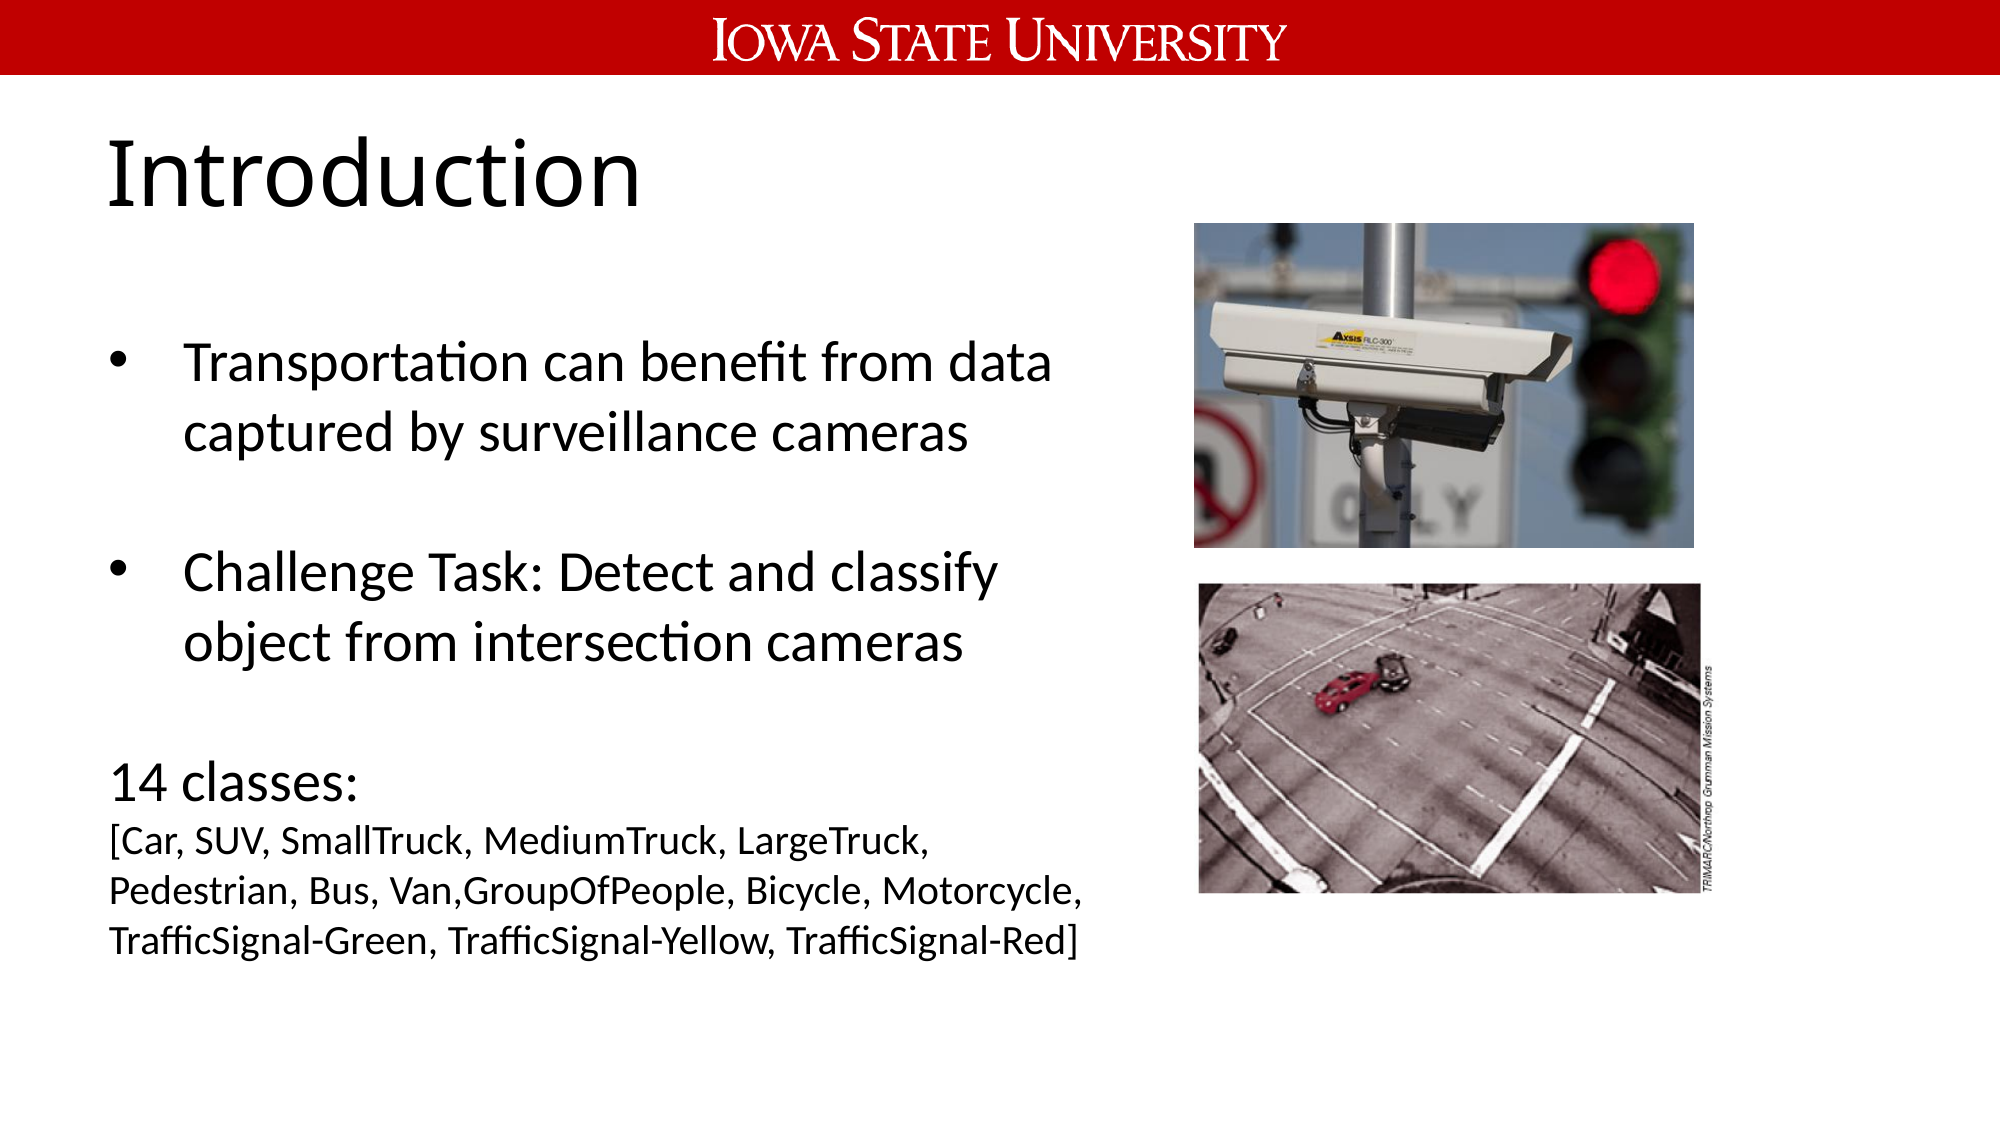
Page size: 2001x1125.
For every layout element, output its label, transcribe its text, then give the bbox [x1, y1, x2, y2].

picture [1194, 580, 1719, 897]
title Introduction [91, 75, 1817, 286]
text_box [0, 0, 2000, 75]
text_box Transportation can benefit from data captured by surveillance cameras Challenge Task: Detect and classify object from intersection cameras 14 classes: [Car, SUV, SmallTruck, MediumTruck, LargeTruck, Pedestrian, Bus, Van,GroupOfPeople, Bicycle, Motorcycle, TrafficSignal-Green, TrafficSignal-Yellow, TrafficSignal-Red] [94, 315, 1136, 1041]
picture [1194, 223, 1694, 548]
